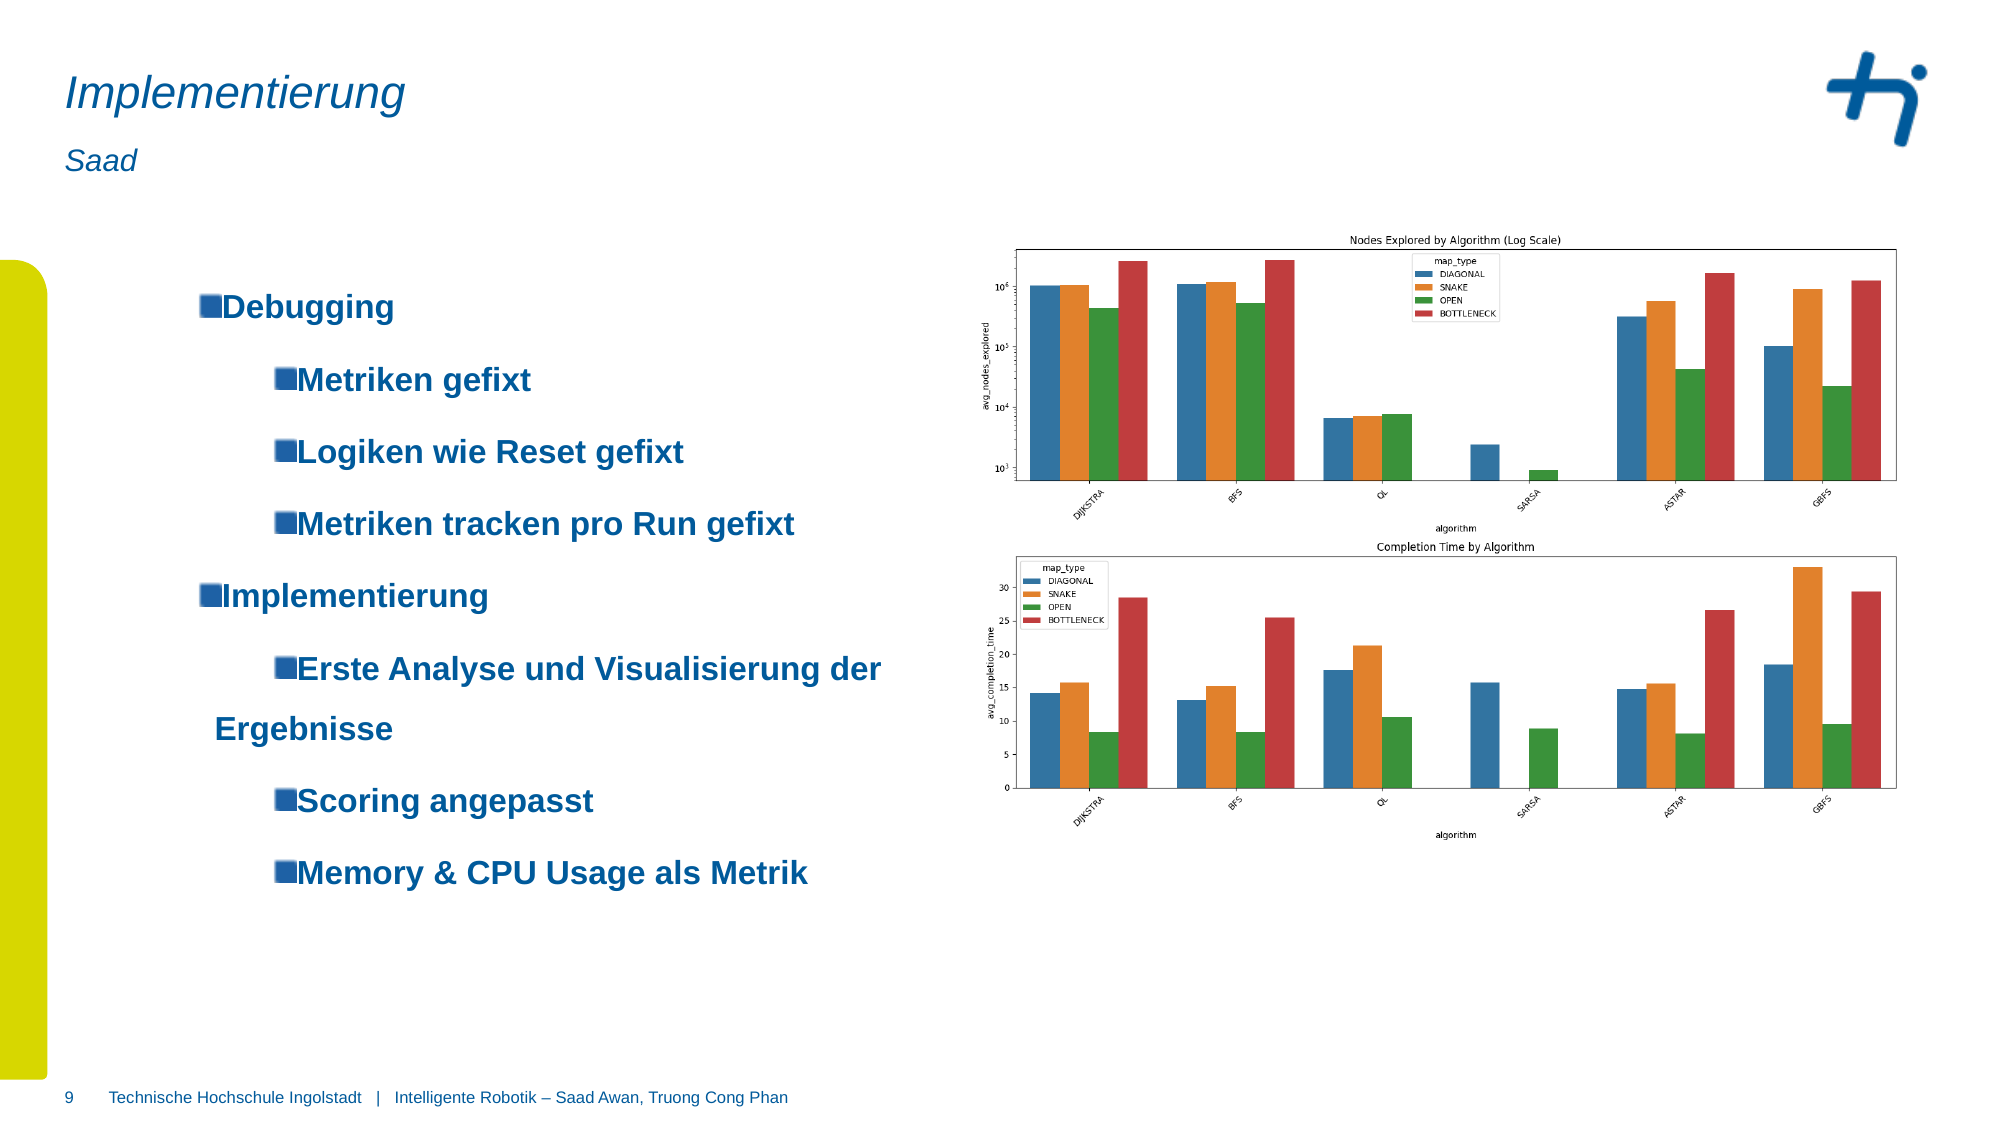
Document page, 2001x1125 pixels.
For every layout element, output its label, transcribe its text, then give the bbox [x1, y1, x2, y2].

title Implementierung [64, 66, 1665, 121]
slide_number 9 [64, 1087, 107, 1122]
text_box Debugging Metriken gefixt Logiken wie Reset gefixt Metriken tracken pro Run gefixt Implementierung Erste Analyse und Visualisierung der Ergebnisse Scoring angepasst Memory & CPU Usage als Metrik [139, 265, 921, 979]
subtitle Saad [64, 122, 1665, 179]
picture [974, 229, 1902, 846]
